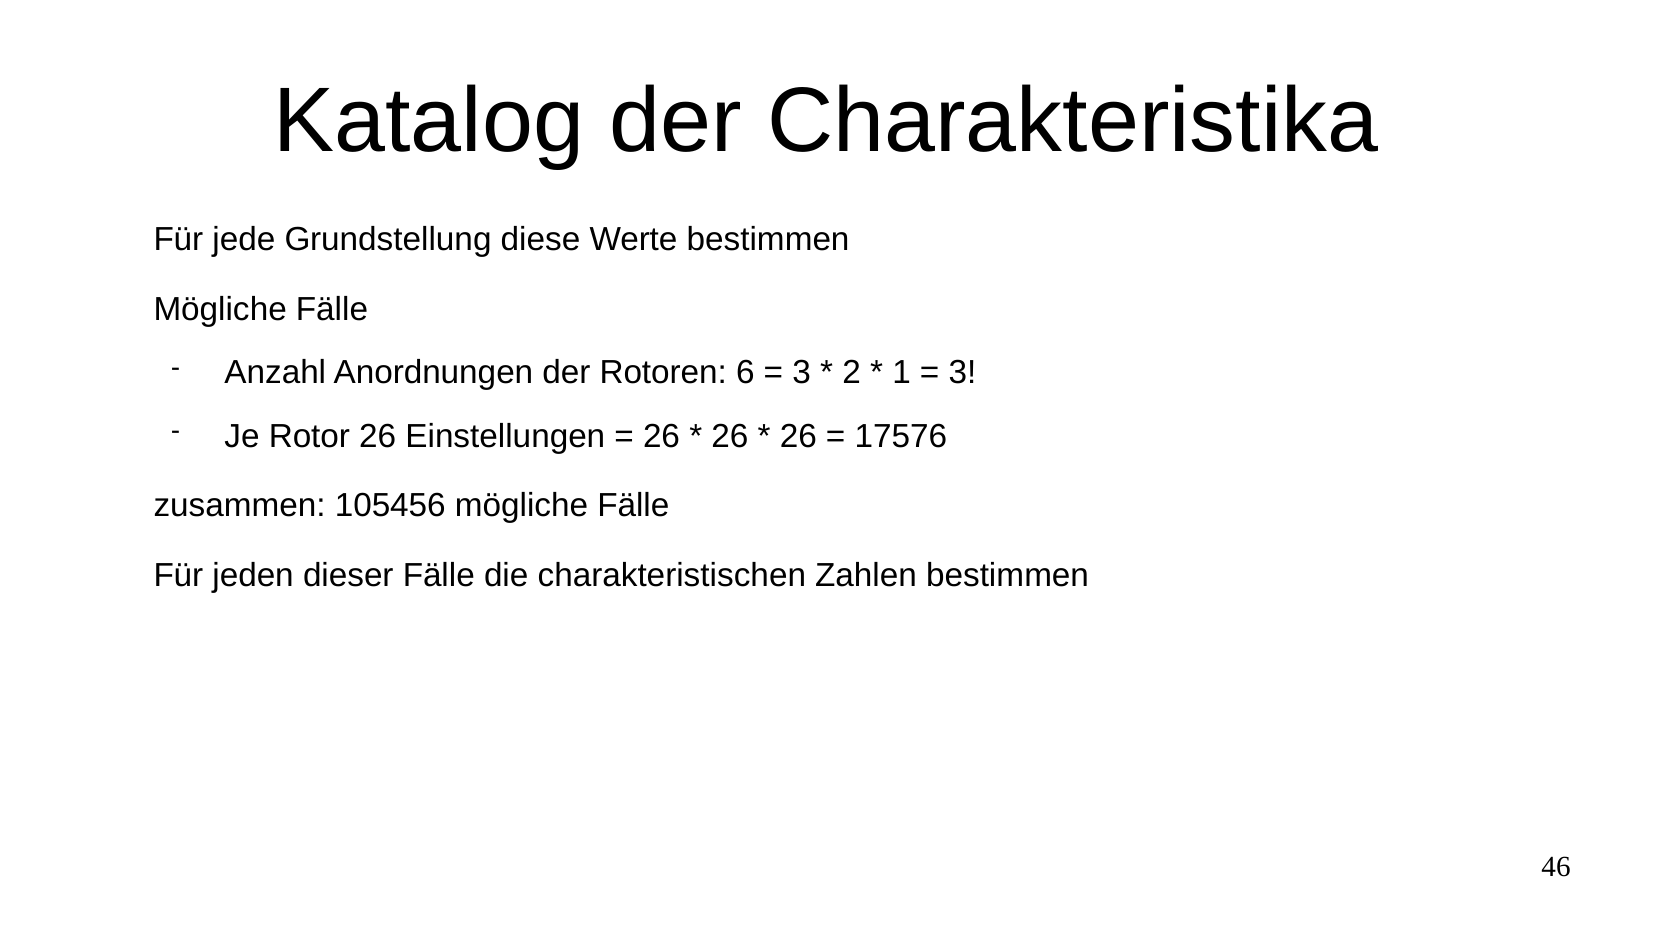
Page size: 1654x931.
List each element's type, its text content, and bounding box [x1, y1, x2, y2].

title Katalog der Charakteristika [82, 37, 1571, 193]
slide_number 46 [1185, 847, 1571, 912]
list Für jede Grundstellung diese Werte bestimmen Mögliche Fälle Anzahl Anordnungen der Rotoren: 6 = 3 * 2 * 1 = 3! Je Rotor 26 Einstellungen = 26 * 26 * 26 = 17576 zusammen: 105456 mögliche Fälle Für jeden dieser Fälle die charakteristischen Zahlen bestimmen [82, 217, 1571, 886]
